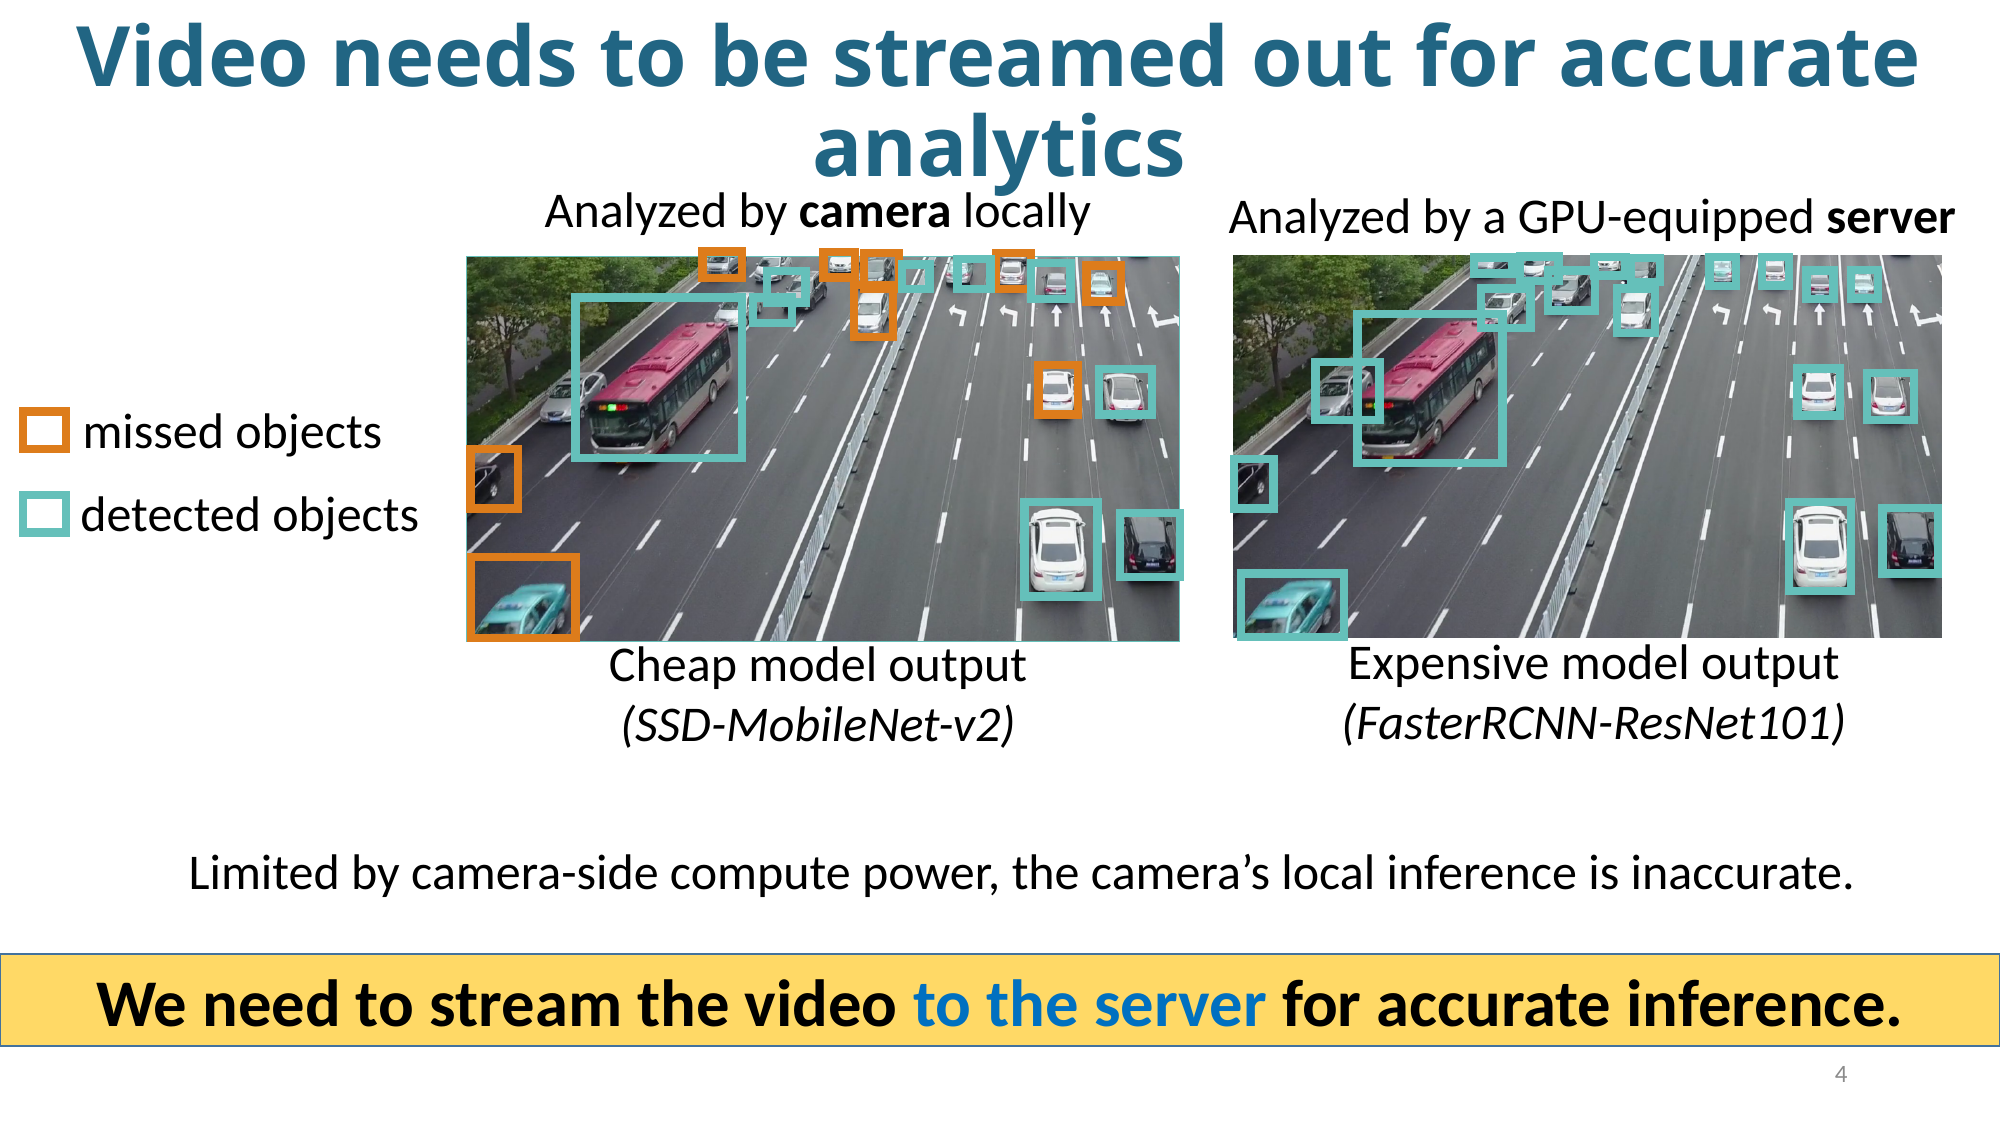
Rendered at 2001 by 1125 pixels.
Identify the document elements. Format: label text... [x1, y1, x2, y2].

text_box Limited by camera-side compute power, the camera’s local inference is inaccurate. [173, 831, 1871, 907]
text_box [1211, 176, 1974, 764]
text_box We need to stream the video to the server for accurate inference. [0, 953, 2000, 1047]
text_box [22, 474, 466, 550]
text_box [466, 170, 1181, 761]
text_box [22, 391, 400, 468]
title Video needs to be streamed out for accurate analytics [0, 0, 1999, 213]
slide_number 4 [1412, 1047, 1863, 1103]
